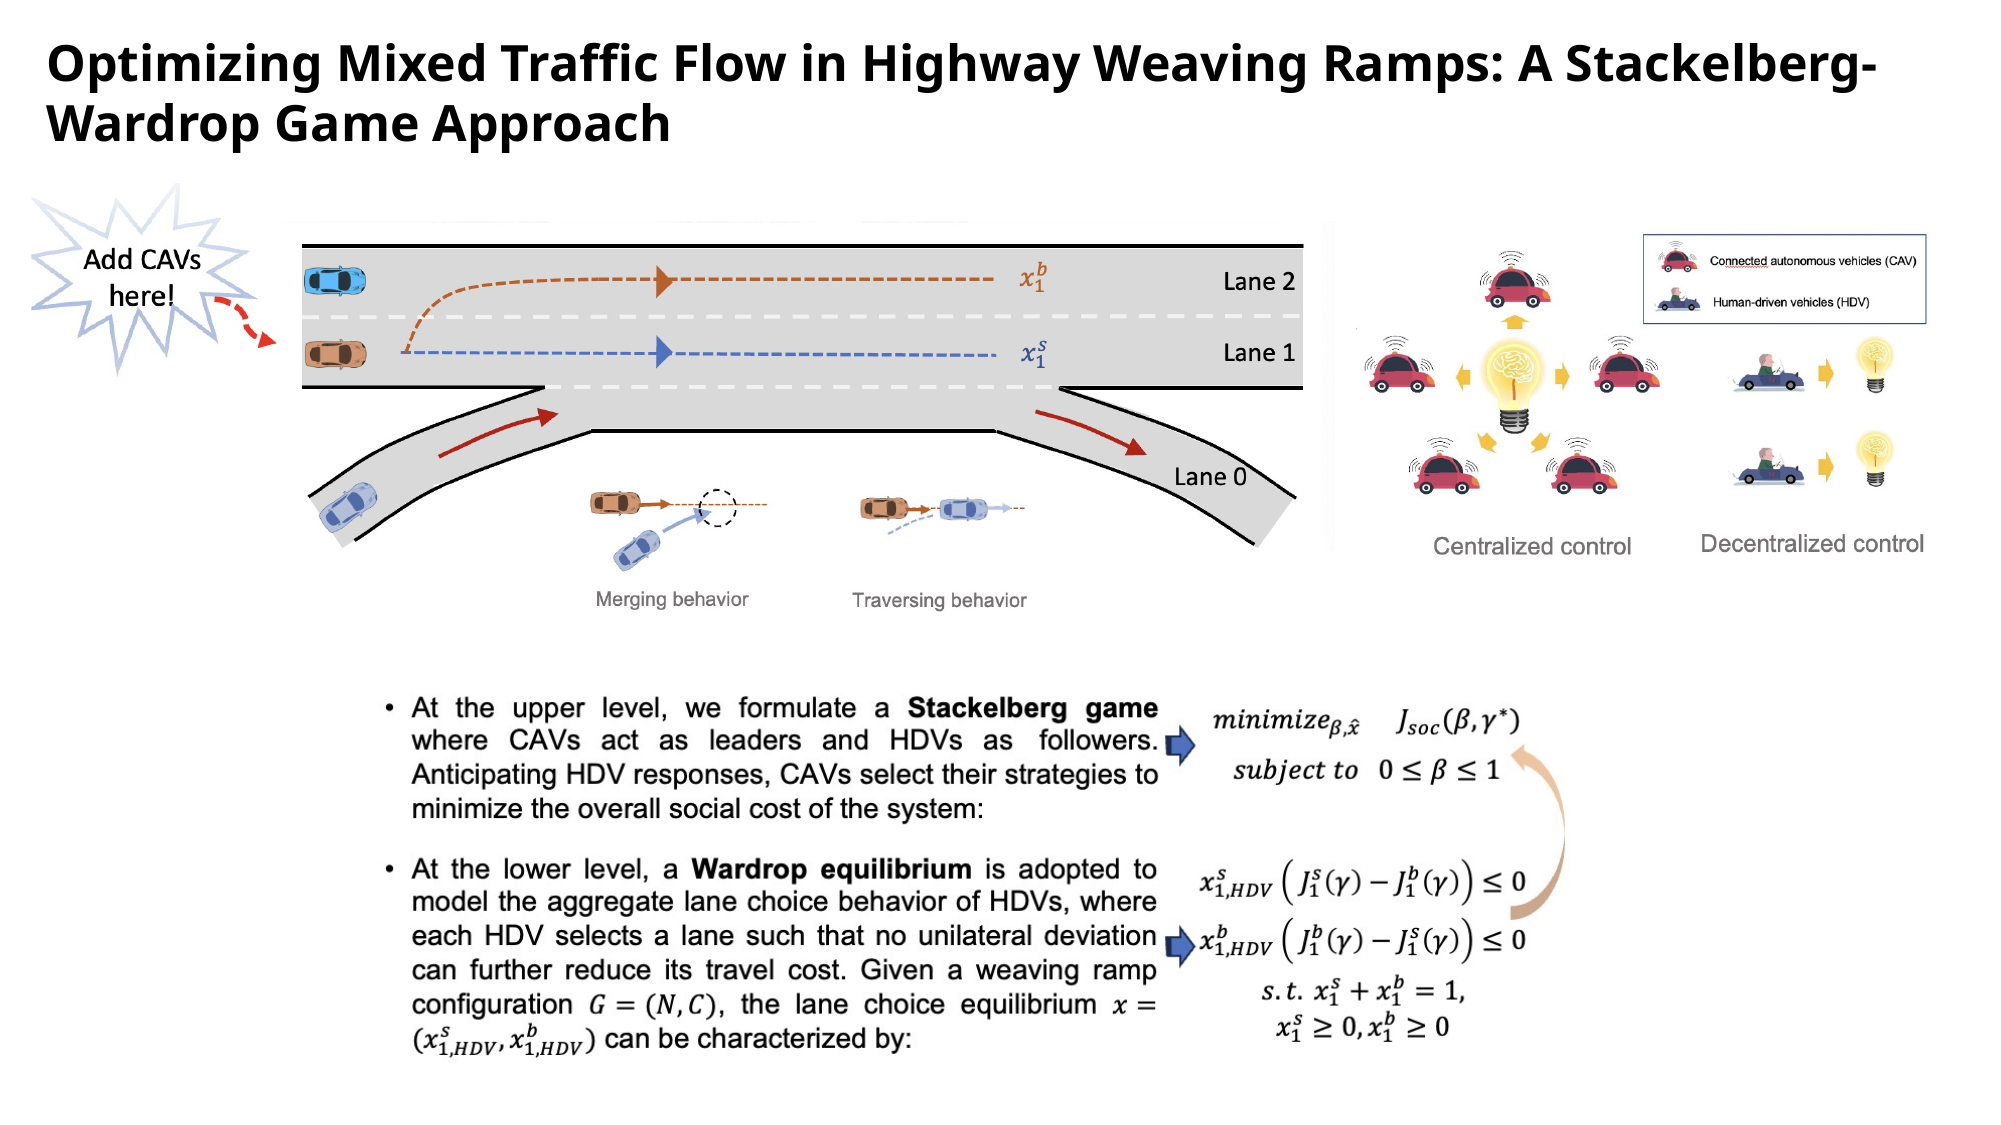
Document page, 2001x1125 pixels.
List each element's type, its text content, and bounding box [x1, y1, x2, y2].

picture [30, 182, 1336, 621]
picture [378, 677, 1576, 1063]
text_box Optimizing Mixed Traffic Flow in Highway Weaving Ramps: A Stackelberg-Wardrop Game Approach [31, 24, 1968, 220]
picture [1355, 227, 1947, 572]
